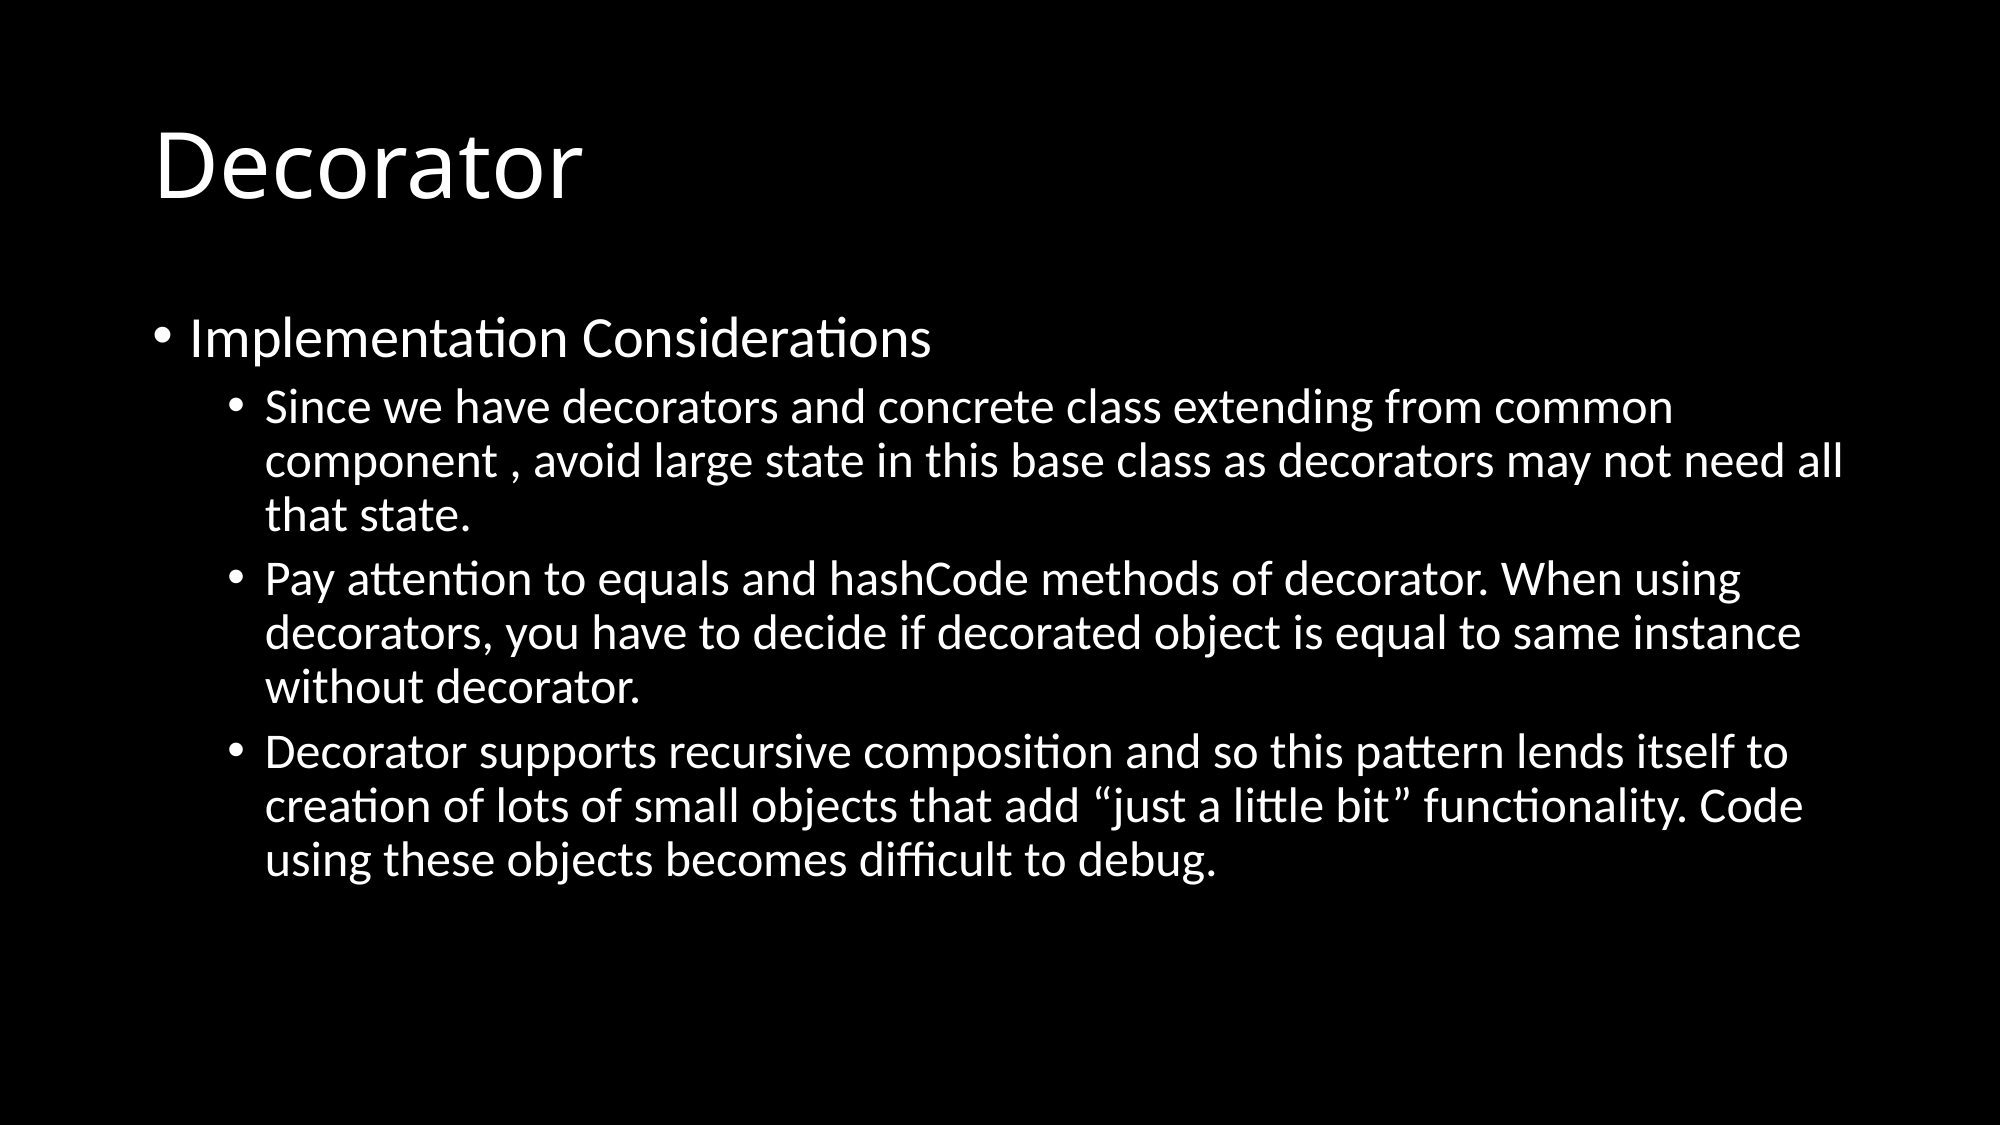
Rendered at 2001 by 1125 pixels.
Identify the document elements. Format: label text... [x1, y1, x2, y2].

list Implementation Considerations Since we have decorators and concrete class extending from common component , avoid large state in this base class as decorators may not need all that state. Pay attention to equals and hashCode methods of decorator. When using decorators, you have to decide if decorated object is equal to same instance without decorator. Decorator supports recursive composition and so this pattern lends itself to creation of lots of small objects that add “just a little bit” functionality. Code using these objects becomes difficult to debug. [137, 299, 1863, 1014]
title Decorator [137, 59, 1863, 278]
